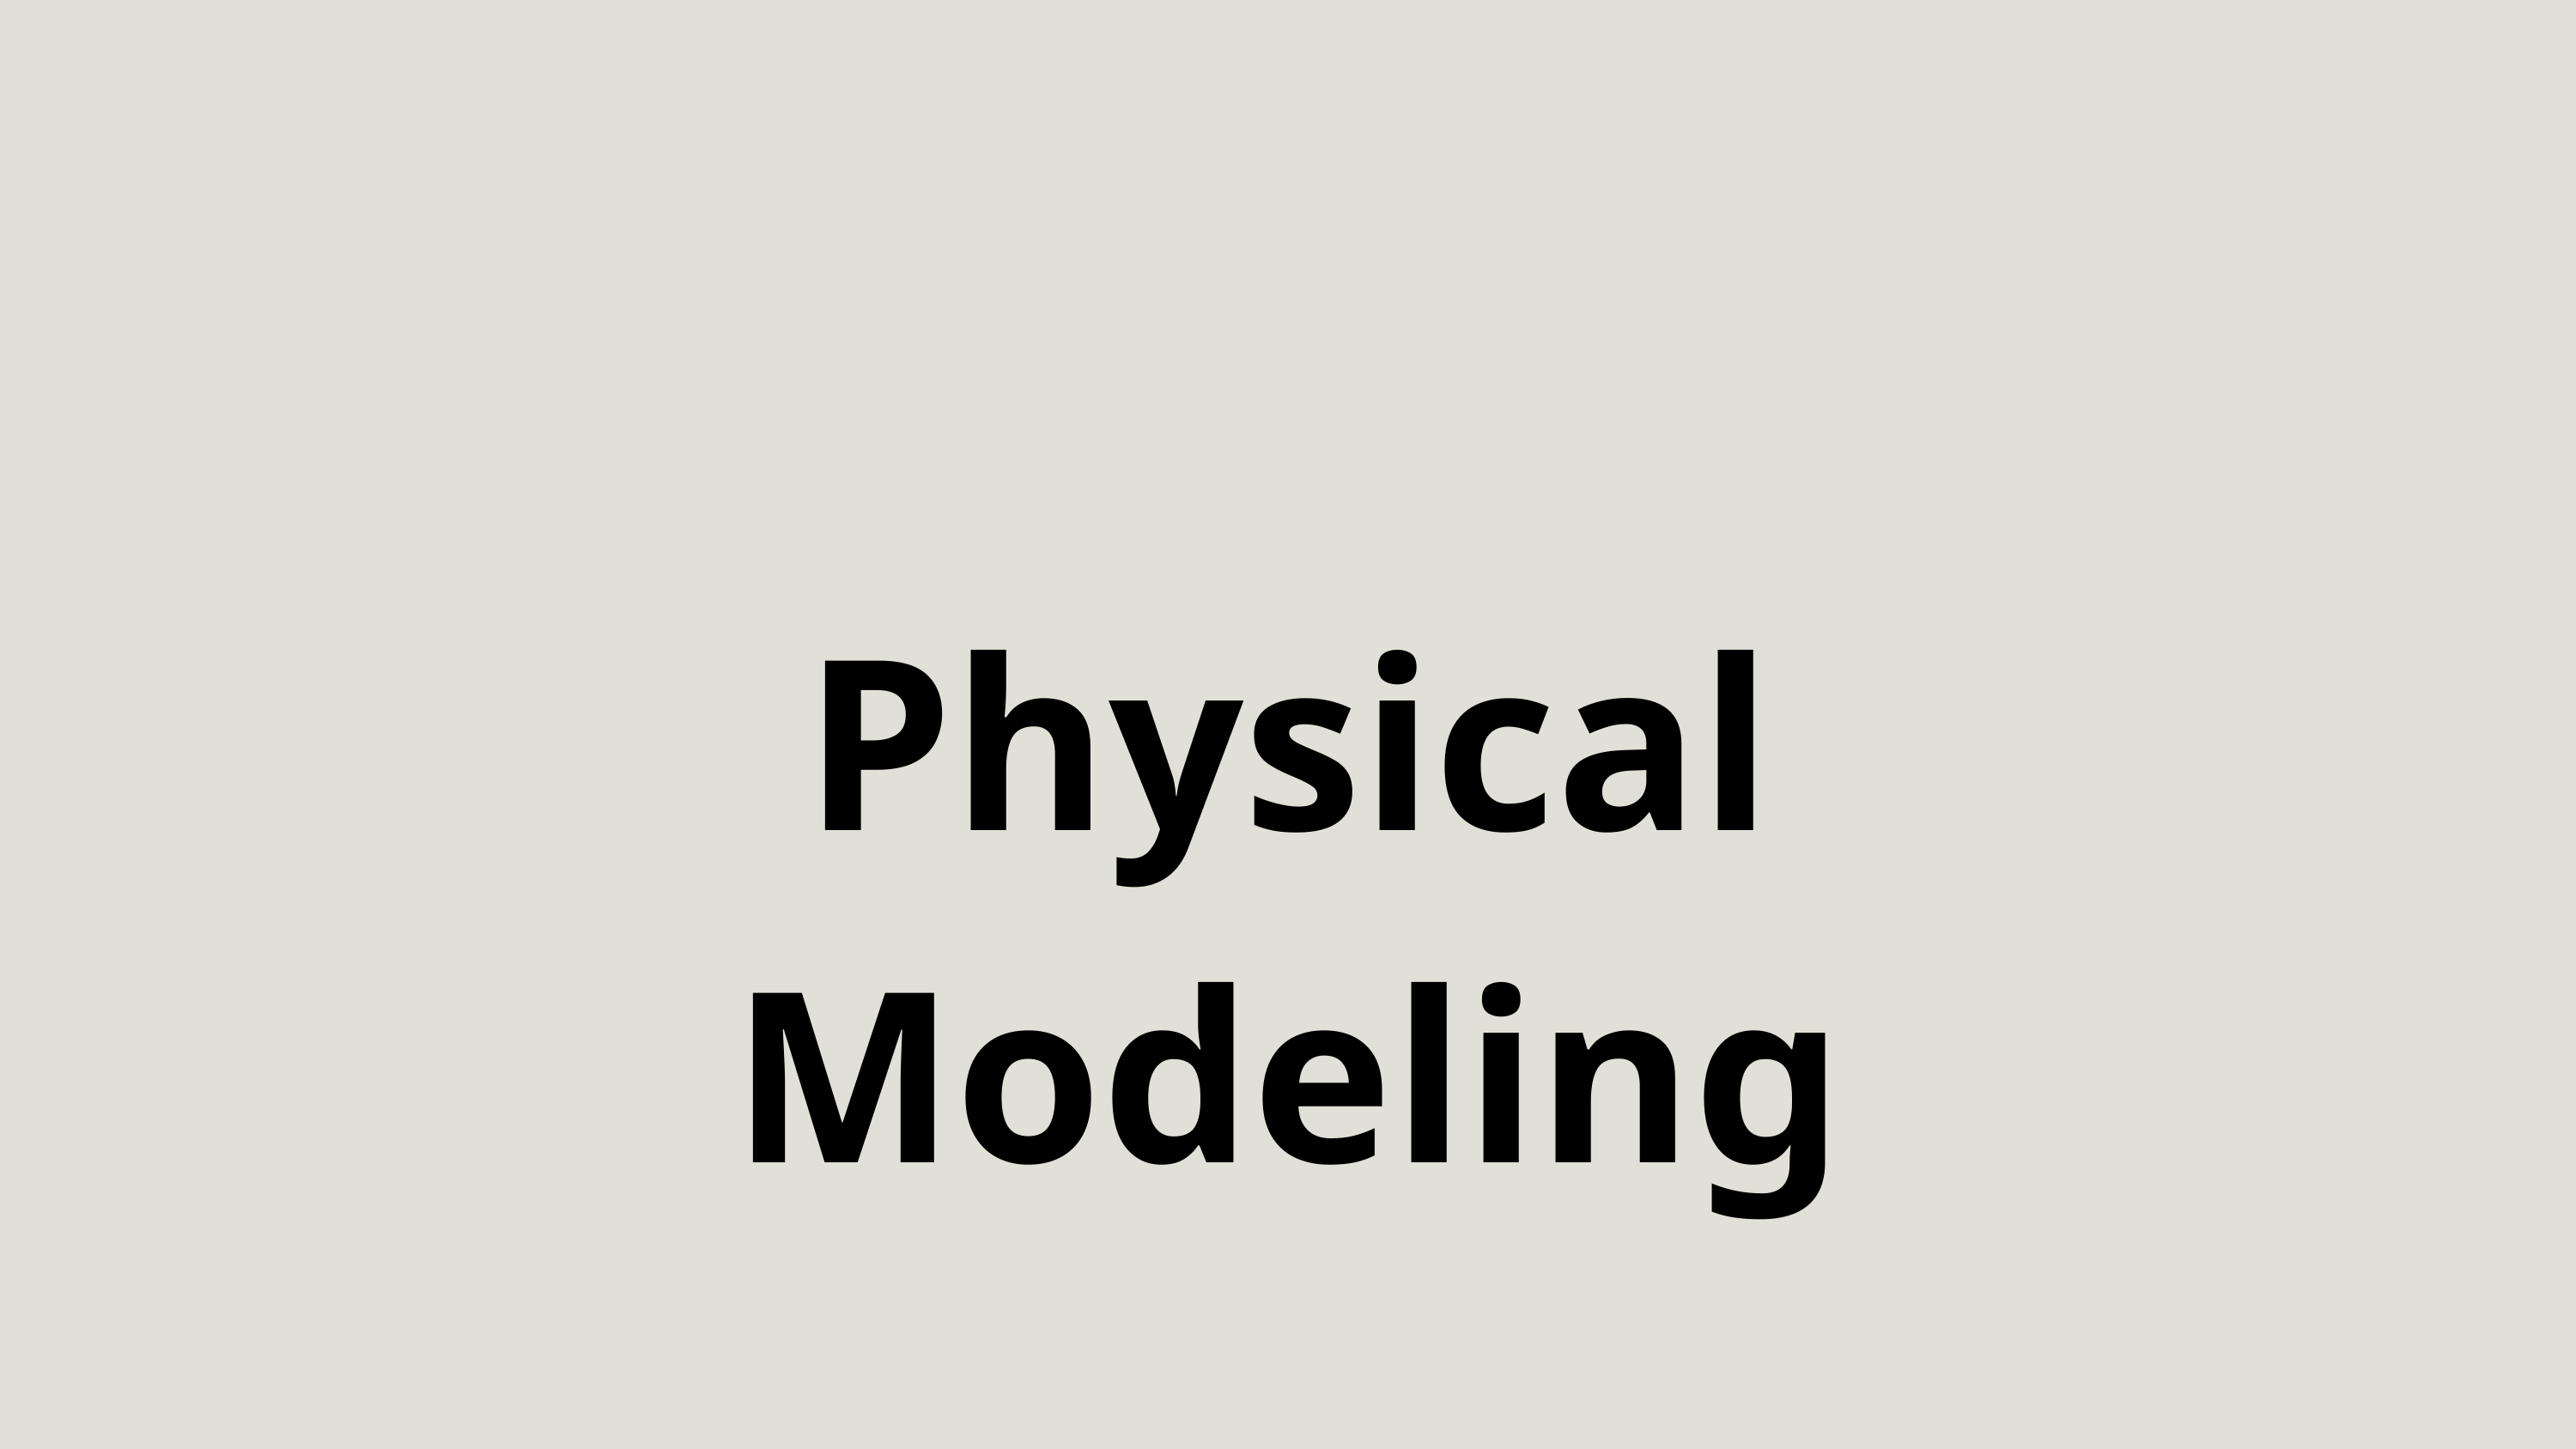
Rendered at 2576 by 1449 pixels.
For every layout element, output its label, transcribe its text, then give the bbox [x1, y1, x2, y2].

text_box Physical Modeling [225, 546, 2351, 1210]
